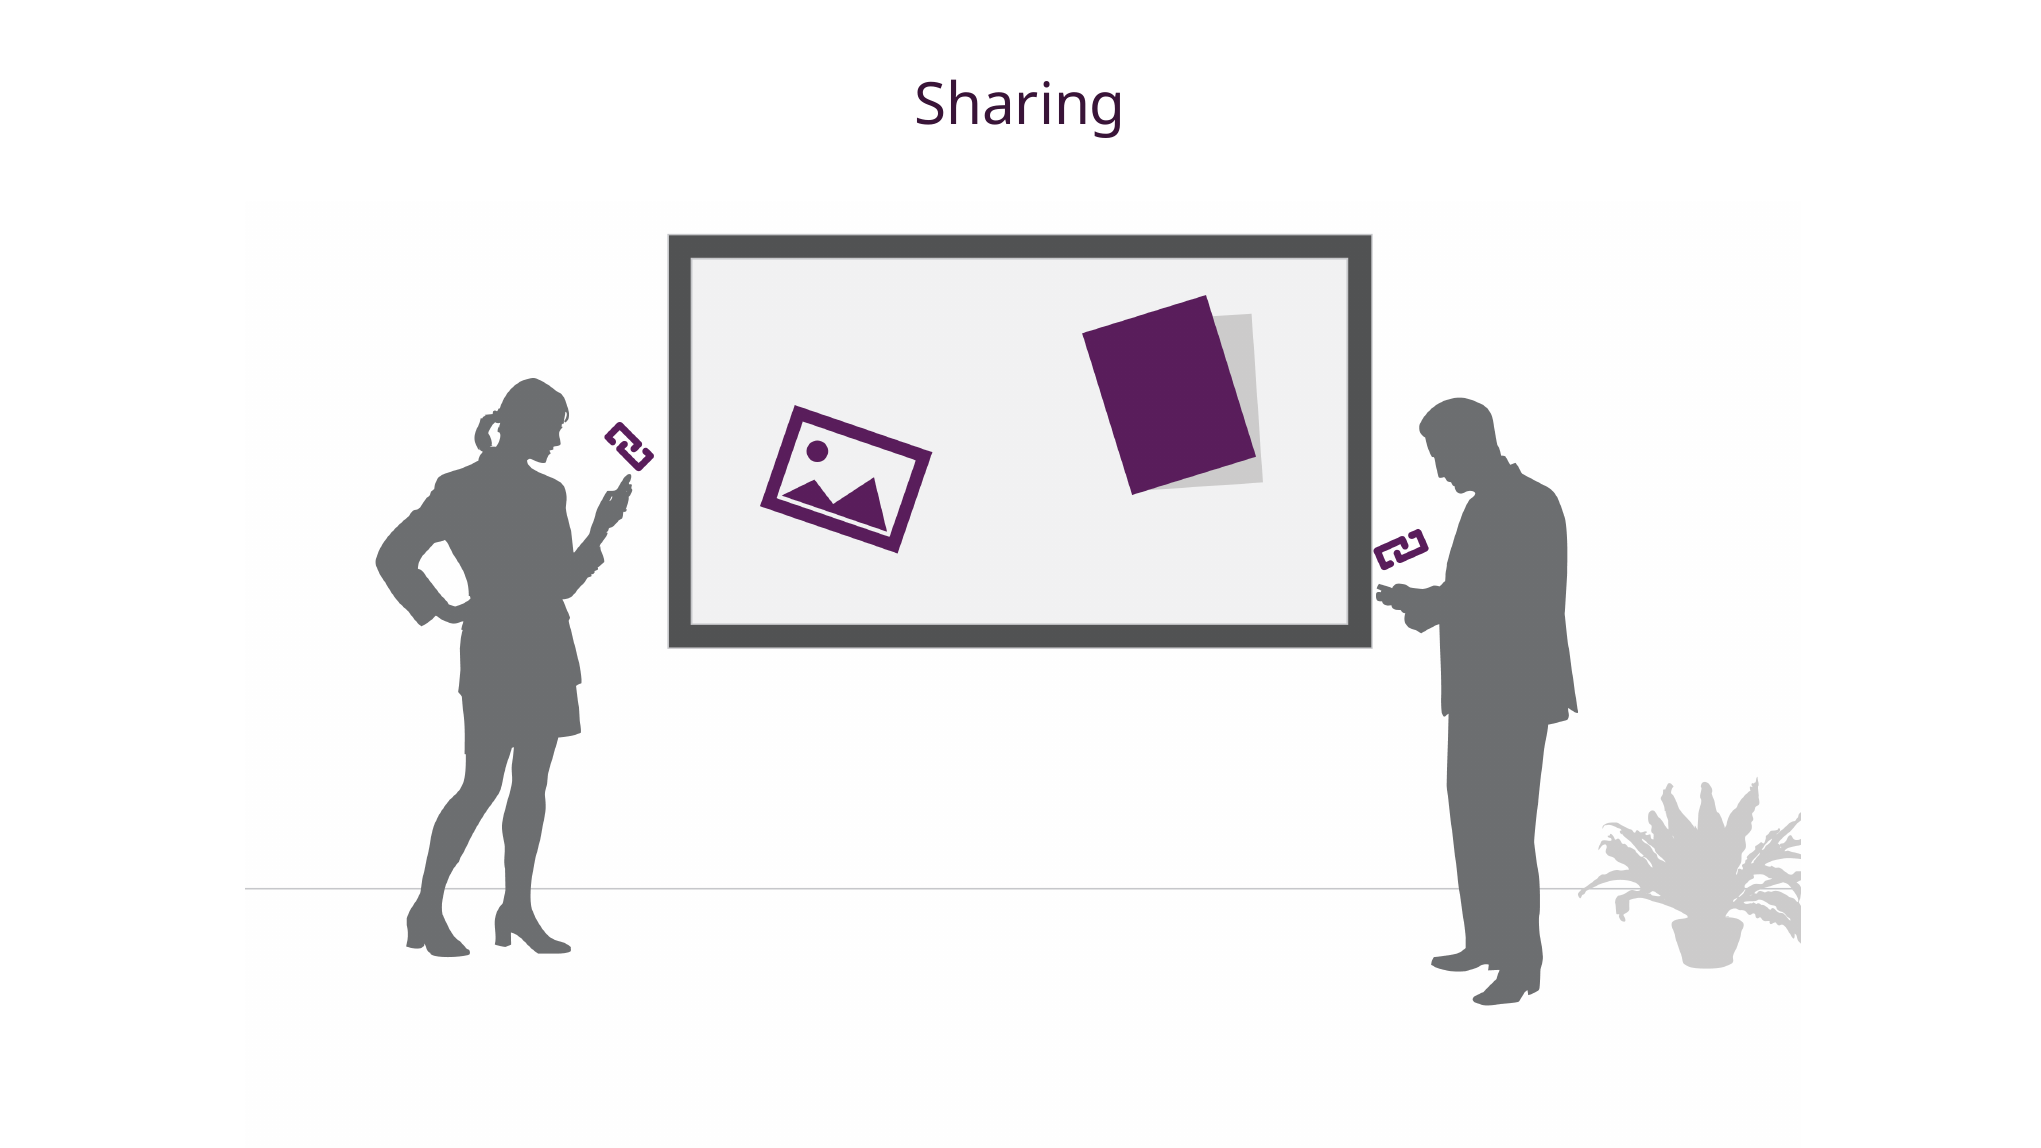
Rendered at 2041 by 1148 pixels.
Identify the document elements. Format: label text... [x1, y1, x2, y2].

picture [244, 201, 1801, 1148]
text_box Sharing [140, 66, 1900, 795]
